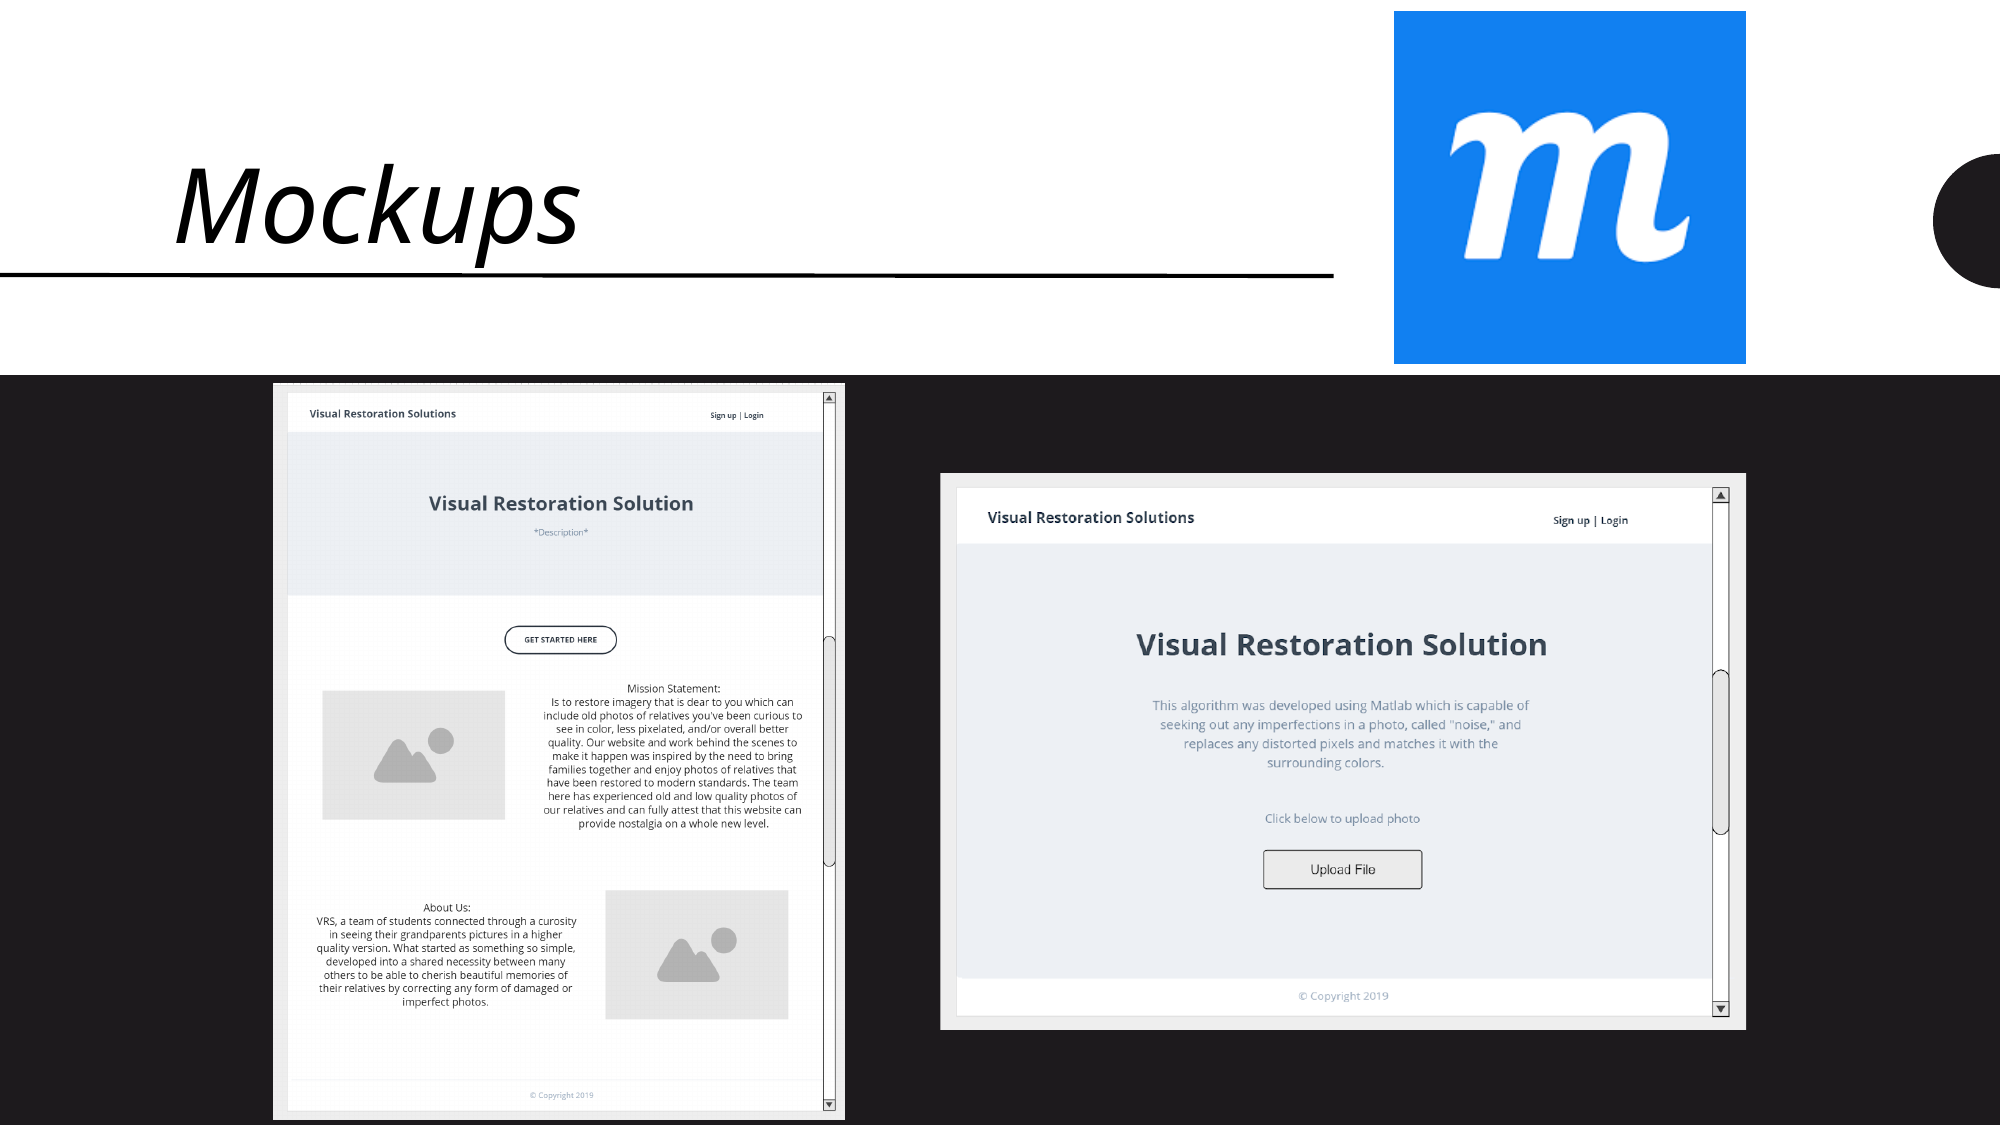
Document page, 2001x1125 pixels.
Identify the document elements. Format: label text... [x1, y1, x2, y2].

picture [940, 473, 1747, 1030]
text_box [0, 375, 2000, 1125]
title Mockups [157, 71, 1334, 273]
text_box [1933, 153, 2000, 289]
picture [1394, 11, 1747, 364]
picture [273, 383, 846, 1120]
text_box [0, 0, 2000, 375]
